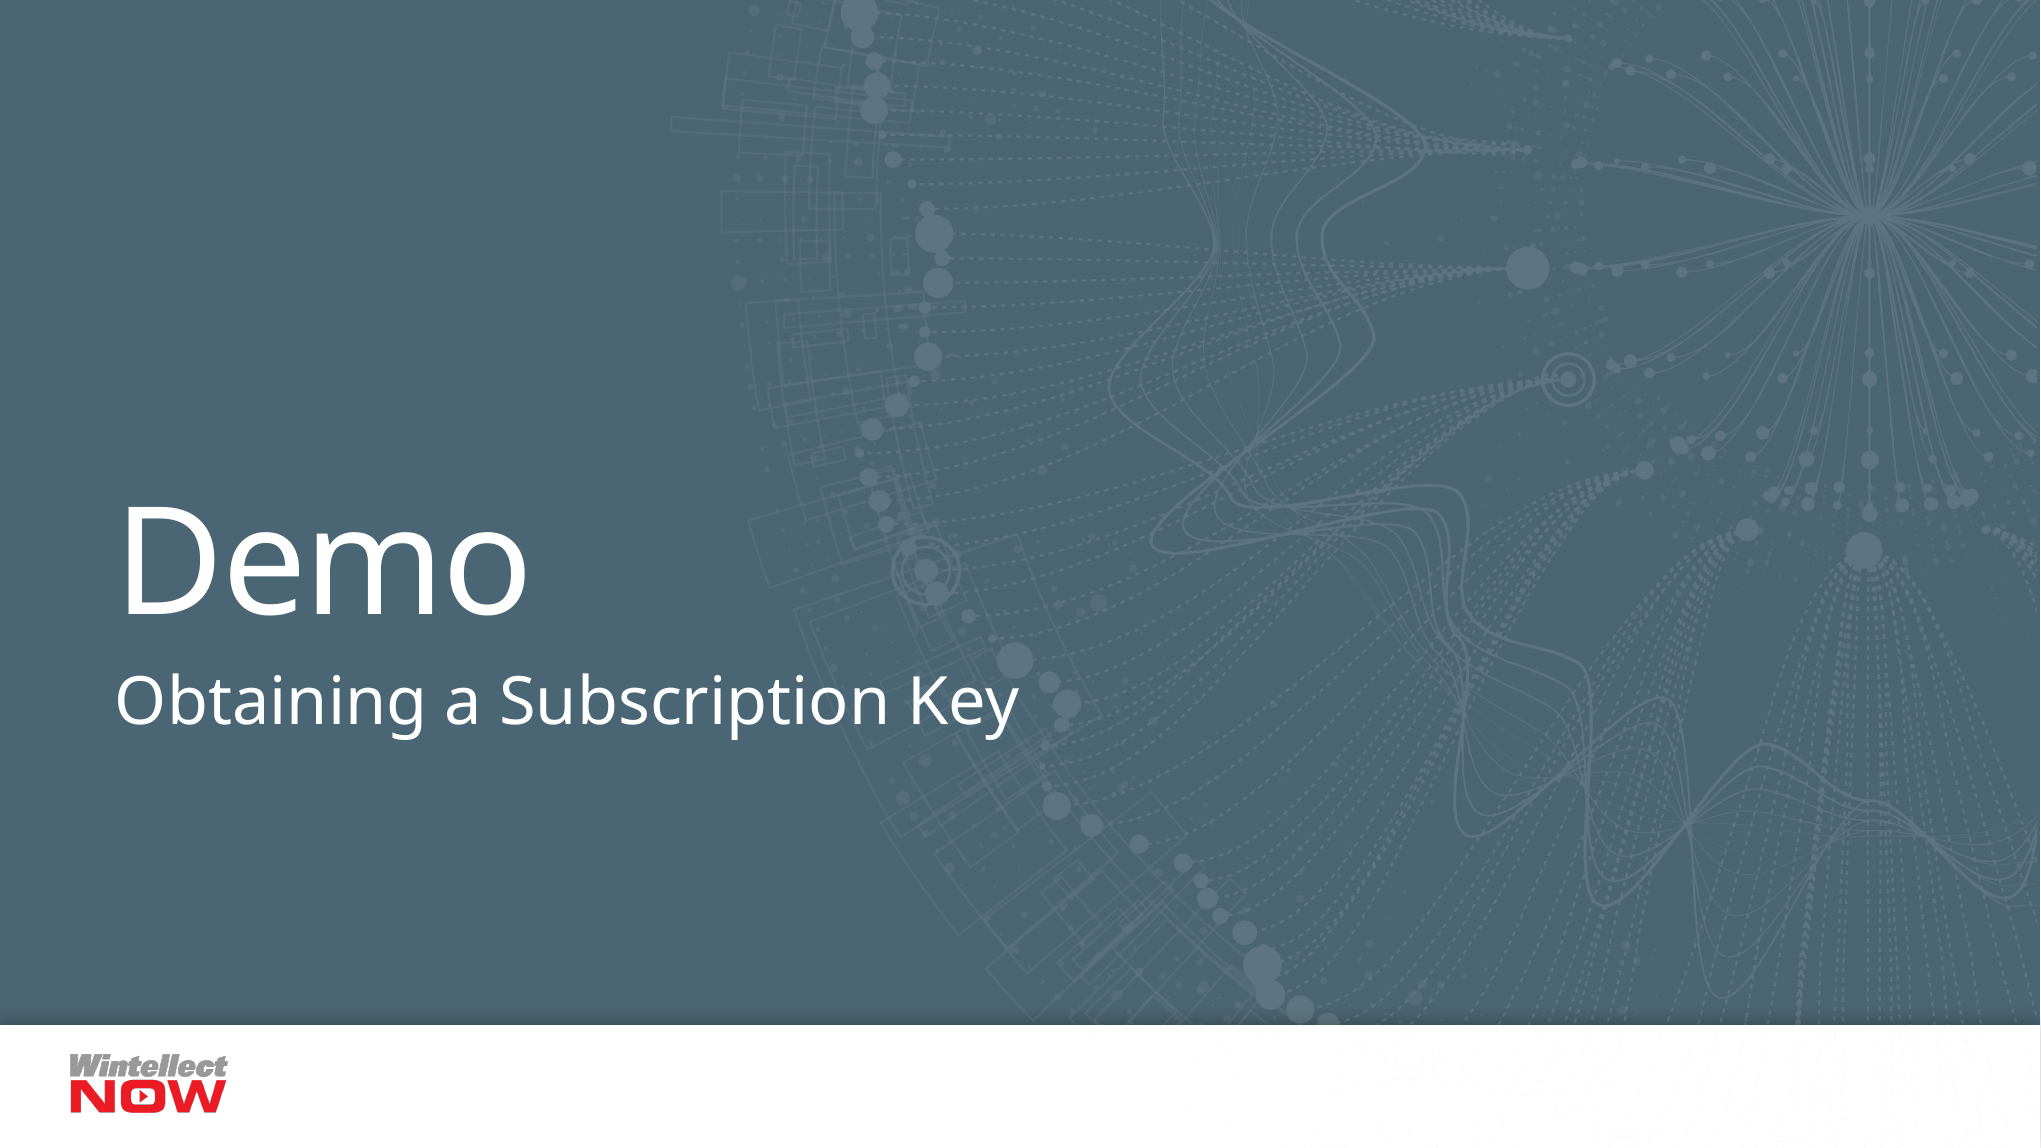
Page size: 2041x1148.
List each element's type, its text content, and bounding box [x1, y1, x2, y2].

title Demo [91, 346, 1627, 649]
picture [70, 1054, 228, 1113]
list Obtaining a Subscription Key [91, 649, 1627, 758]
